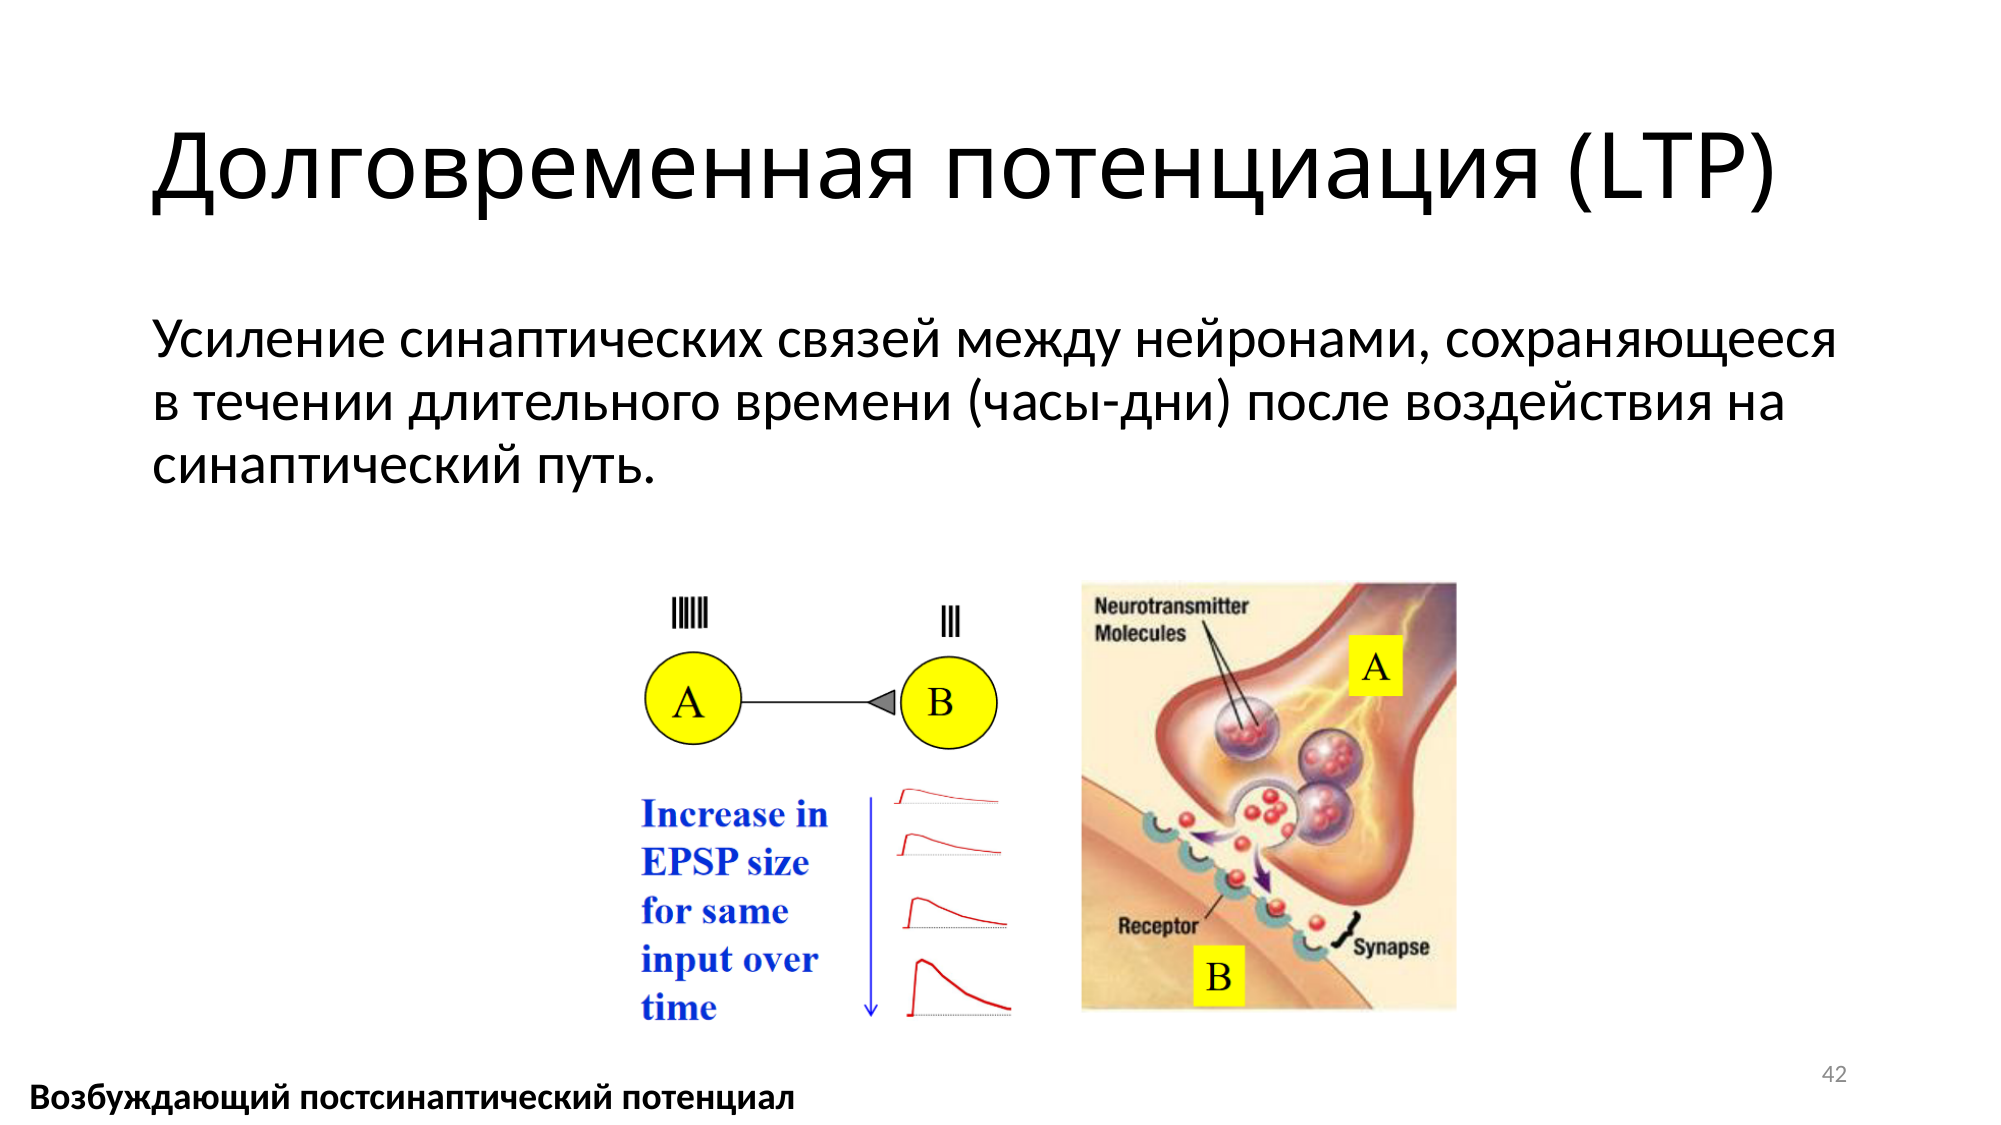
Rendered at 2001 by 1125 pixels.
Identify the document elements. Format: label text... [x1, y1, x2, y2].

picture [621, 580, 1476, 1028]
title Долговременная потенциация (LTP) [137, 59, 1863, 278]
list Усиление синаптических связей между нейронами, сохраняющееся в течении длительного времени (часы-дни) после воздействия на синаптический путь. [137, 299, 1863, 1014]
slide_number 42 [1412, 1042, 1863, 1103]
text_box Возбуждающий постсинаптический потенциал [14, 1064, 812, 1125]
